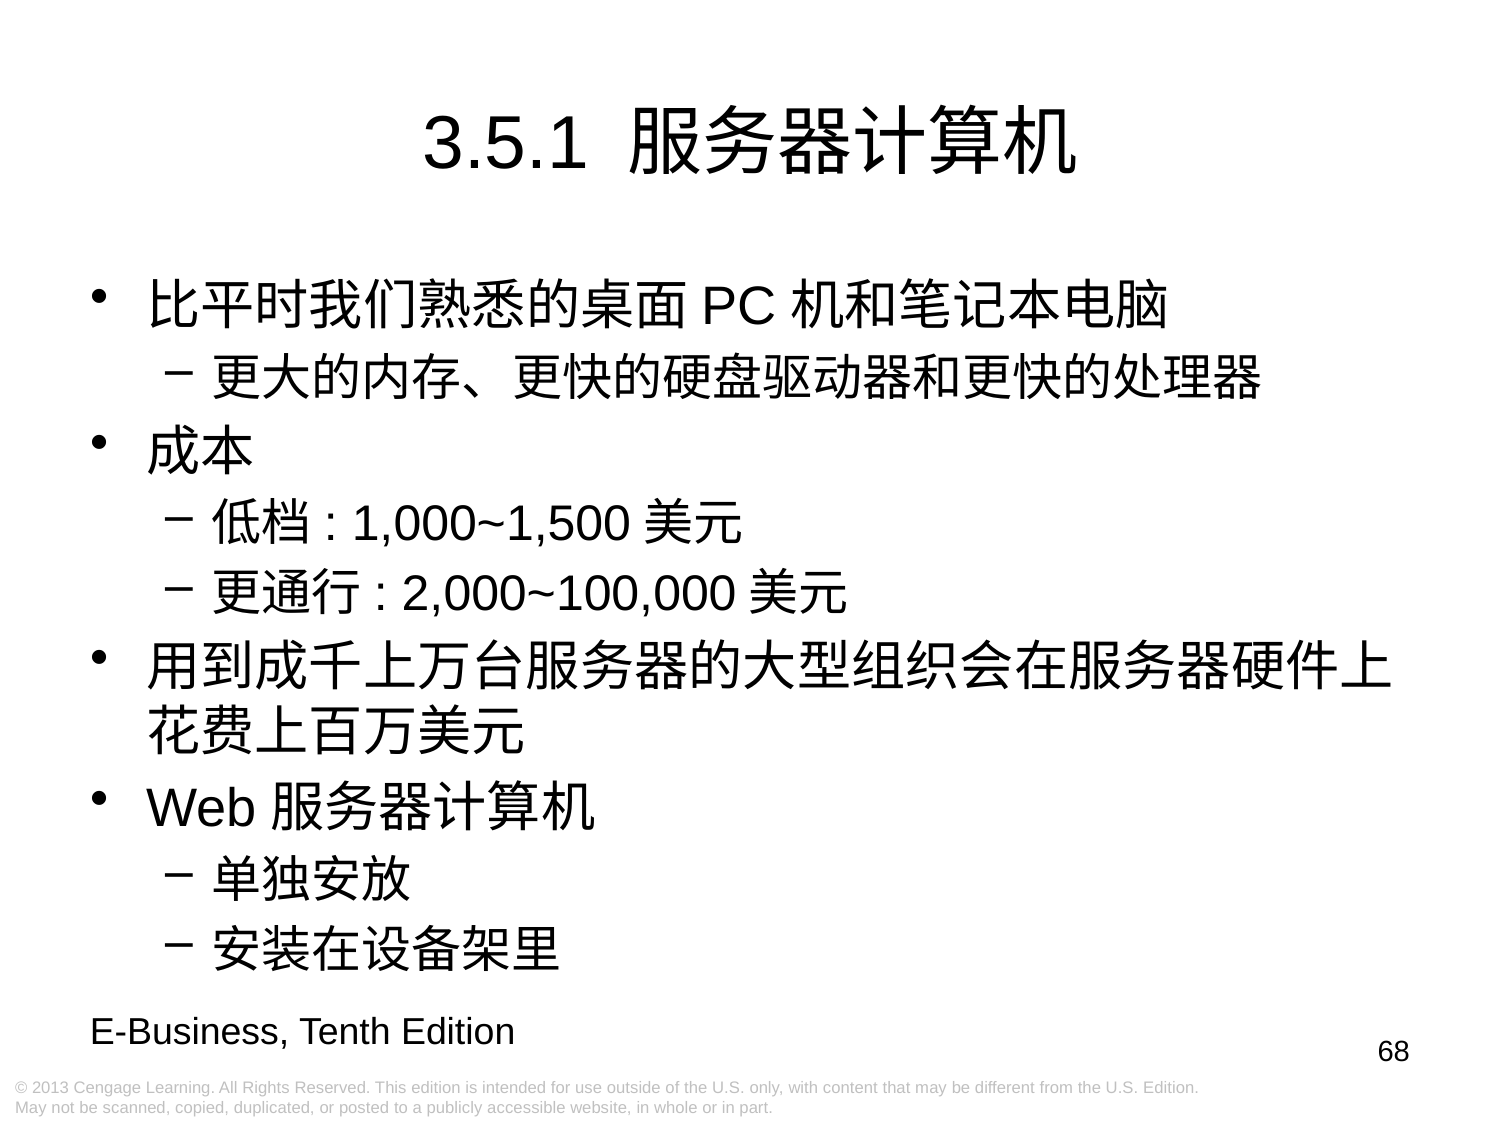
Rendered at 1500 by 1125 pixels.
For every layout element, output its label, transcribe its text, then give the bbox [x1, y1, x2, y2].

list 比平时我们熟悉的桌面PC机和笔记本电脑 更大的内存、更快的硬盘驱动器和更快的处理器 成本 低档: 1,000~1,500美元 更通行: 2,000~100,000美元 用到成千上万台服务器的大型组织会在服务器硬件上花费上百万美元 Web服务器计算机 单独安放 安装在设备架里 [75, 262, 1425, 1005]
title 3.5.1 服务器计算机 [75, 45, 1425, 233]
slide_number 68 [1074, 1024, 1426, 1103]
